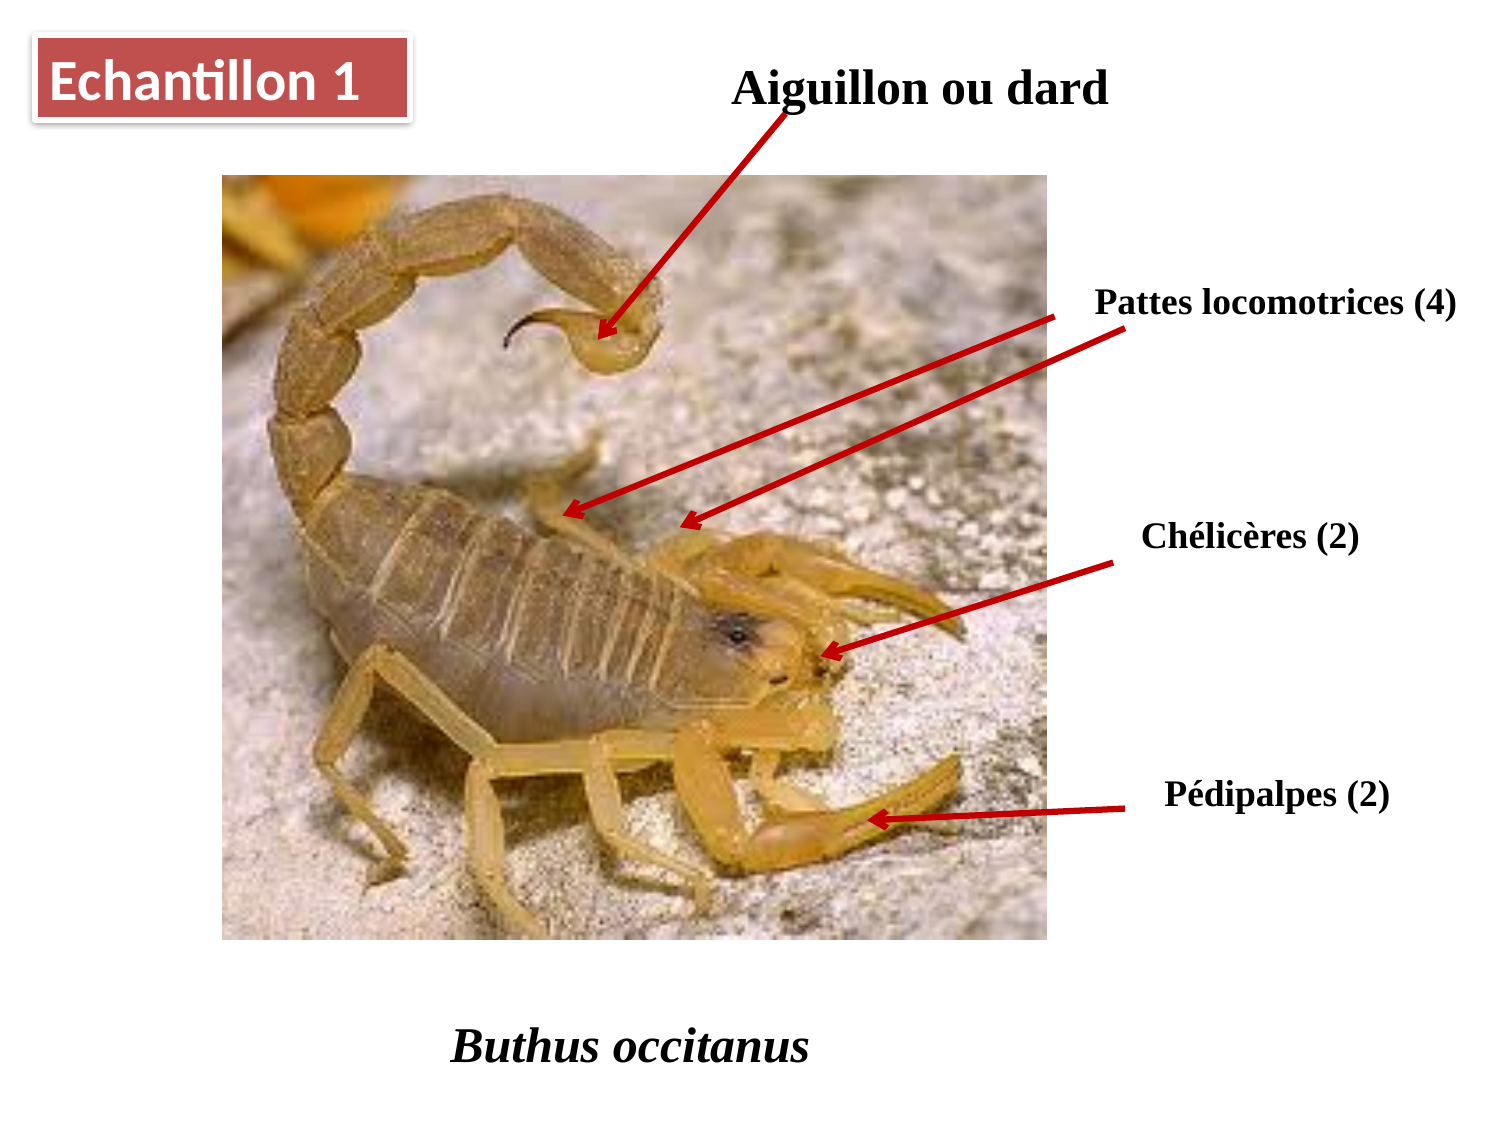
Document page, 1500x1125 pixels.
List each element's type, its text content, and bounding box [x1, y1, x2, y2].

text_box Chélicères (2) [1126, 503, 1376, 564]
text_box Pédipalpes (2) [1149, 761, 1406, 822]
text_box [679, 327, 1126, 528]
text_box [597, 113, 786, 341]
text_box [866, 808, 1126, 821]
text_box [562, 316, 1055, 516]
text_box Pattes locomotrices (4) [1079, 269, 1473, 330]
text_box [820, 562, 1114, 657]
text_box Buthus occitanus [435, 996, 838, 1080]
picture [222, 175, 1047, 940]
picture [786, 175, 1047, 316]
text_box Echantillon 1 [32, 32, 413, 123]
text_box Aiguillon ou dard [716, 46, 1125, 122]
